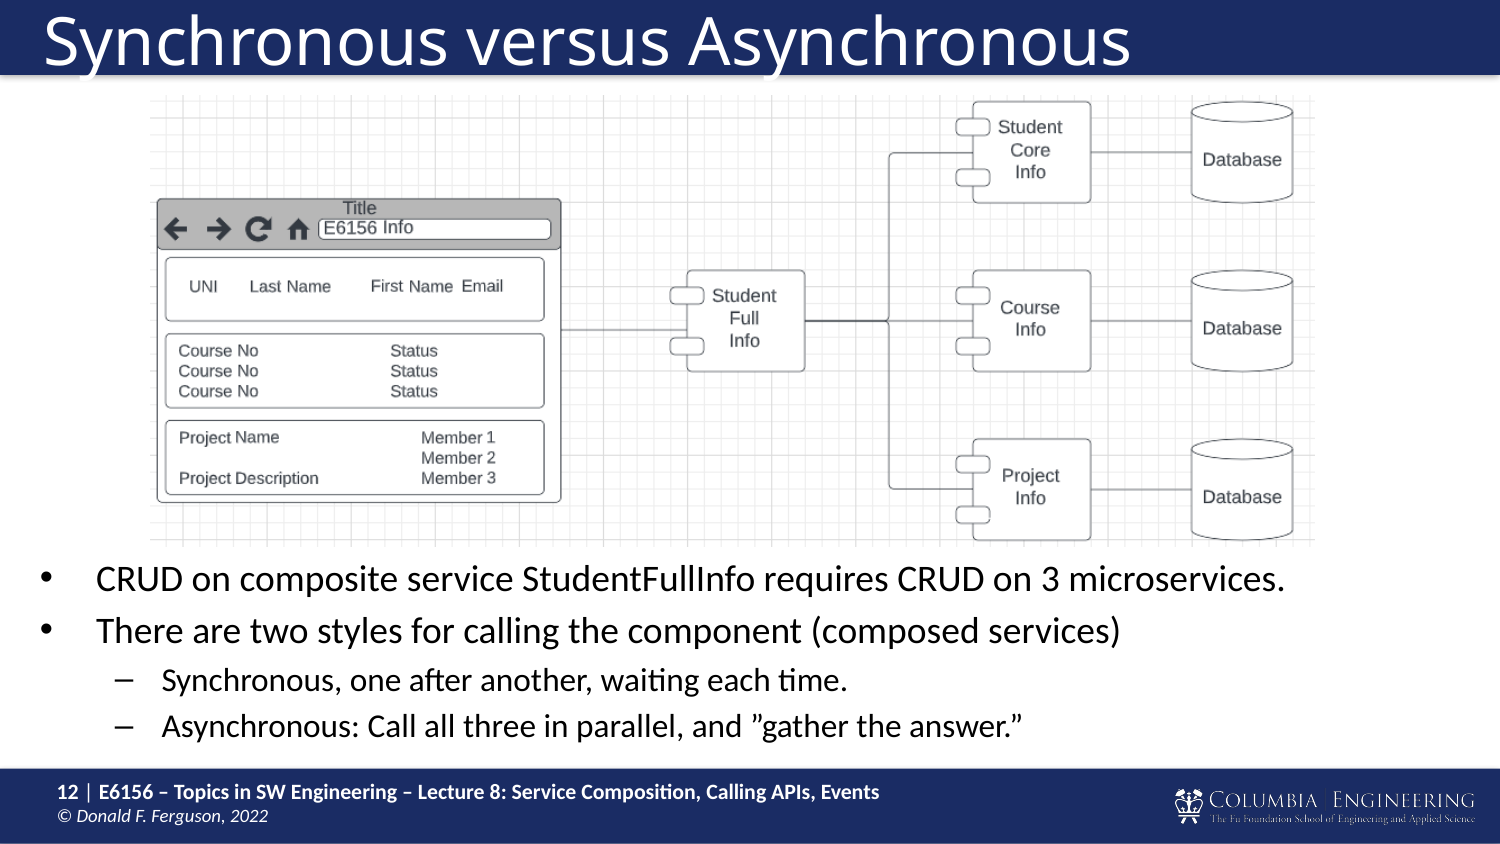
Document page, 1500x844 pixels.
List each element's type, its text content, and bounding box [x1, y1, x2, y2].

picture [149, 95, 1315, 547]
list CRUD on composite service StudentFullInfo requires CRUD on 3 microservices. There are two styles for calling the component (composed services) Synchronous, one after another, waiting each time. Asynchronous: Call all three in parallel, and ”gather the answer.” [24, 546, 1475, 760]
title Synchronous versus Asynchronous [28, 0, 1450, 73]
